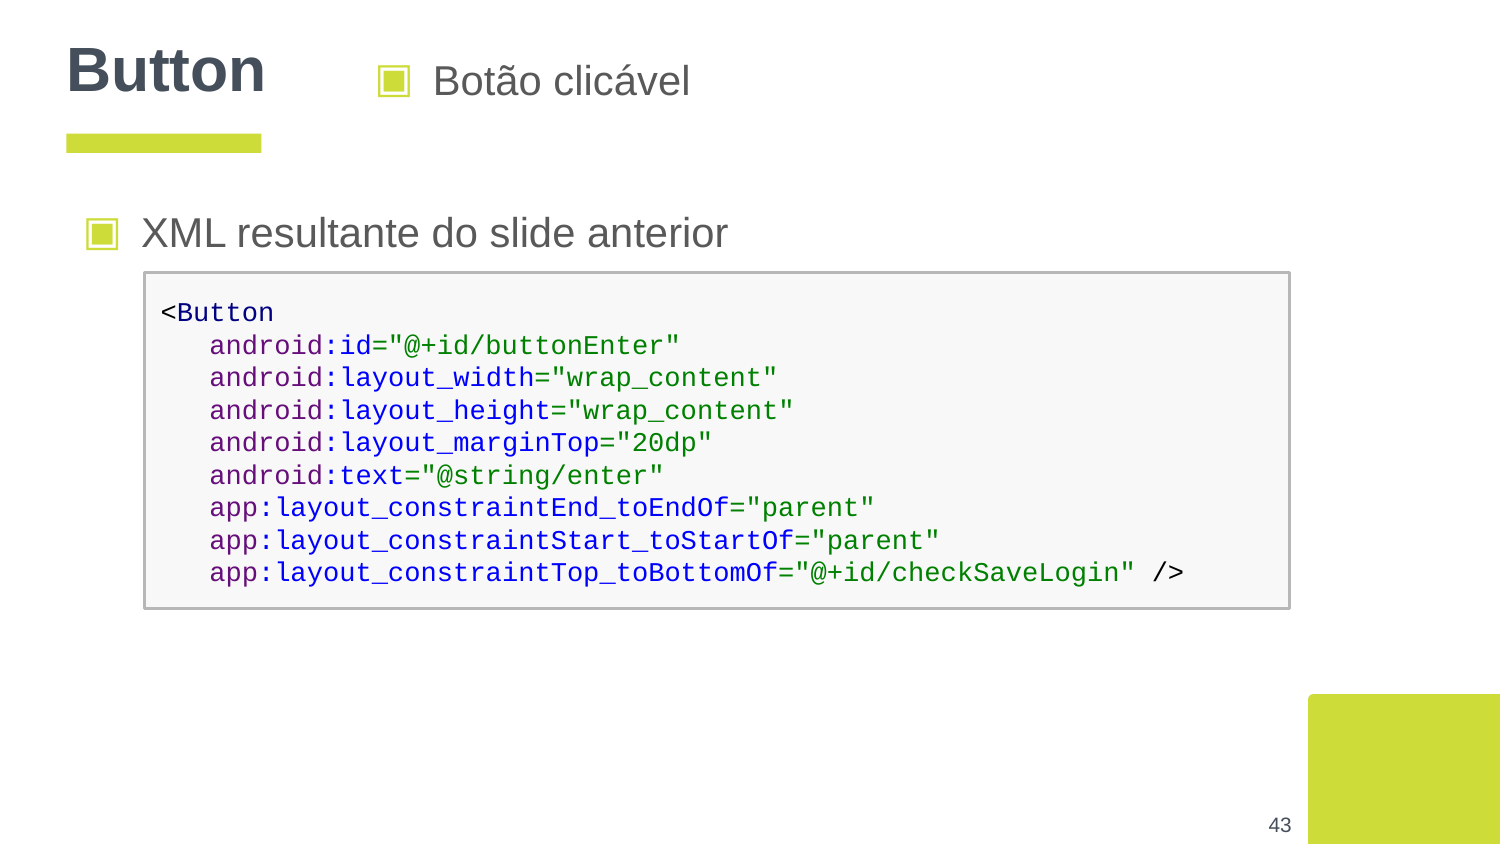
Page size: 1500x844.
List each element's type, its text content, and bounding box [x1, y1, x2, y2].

text_box <Button android:id="@+id/buttonEnter" android:layout_width="wrap_content" android:layout_height="wrap_content" android:layout_marginTop="20dp" android:text="@string/enter" app:layout_constraintEnd_toEndOf="parent" app:layout_constraintStart_toStartOf="parent" app:layout_constraintTop_toBottomOf="@+id/checkSaveLogin" /> [144, 272, 1290, 609]
title Button [51, 0, 1449, 134]
list Botão clicável [342, 30, 981, 122]
slide_number ‹#› [1216, 791, 1307, 844]
list XML resultante do slide anterior [51, 183, 1449, 261]
